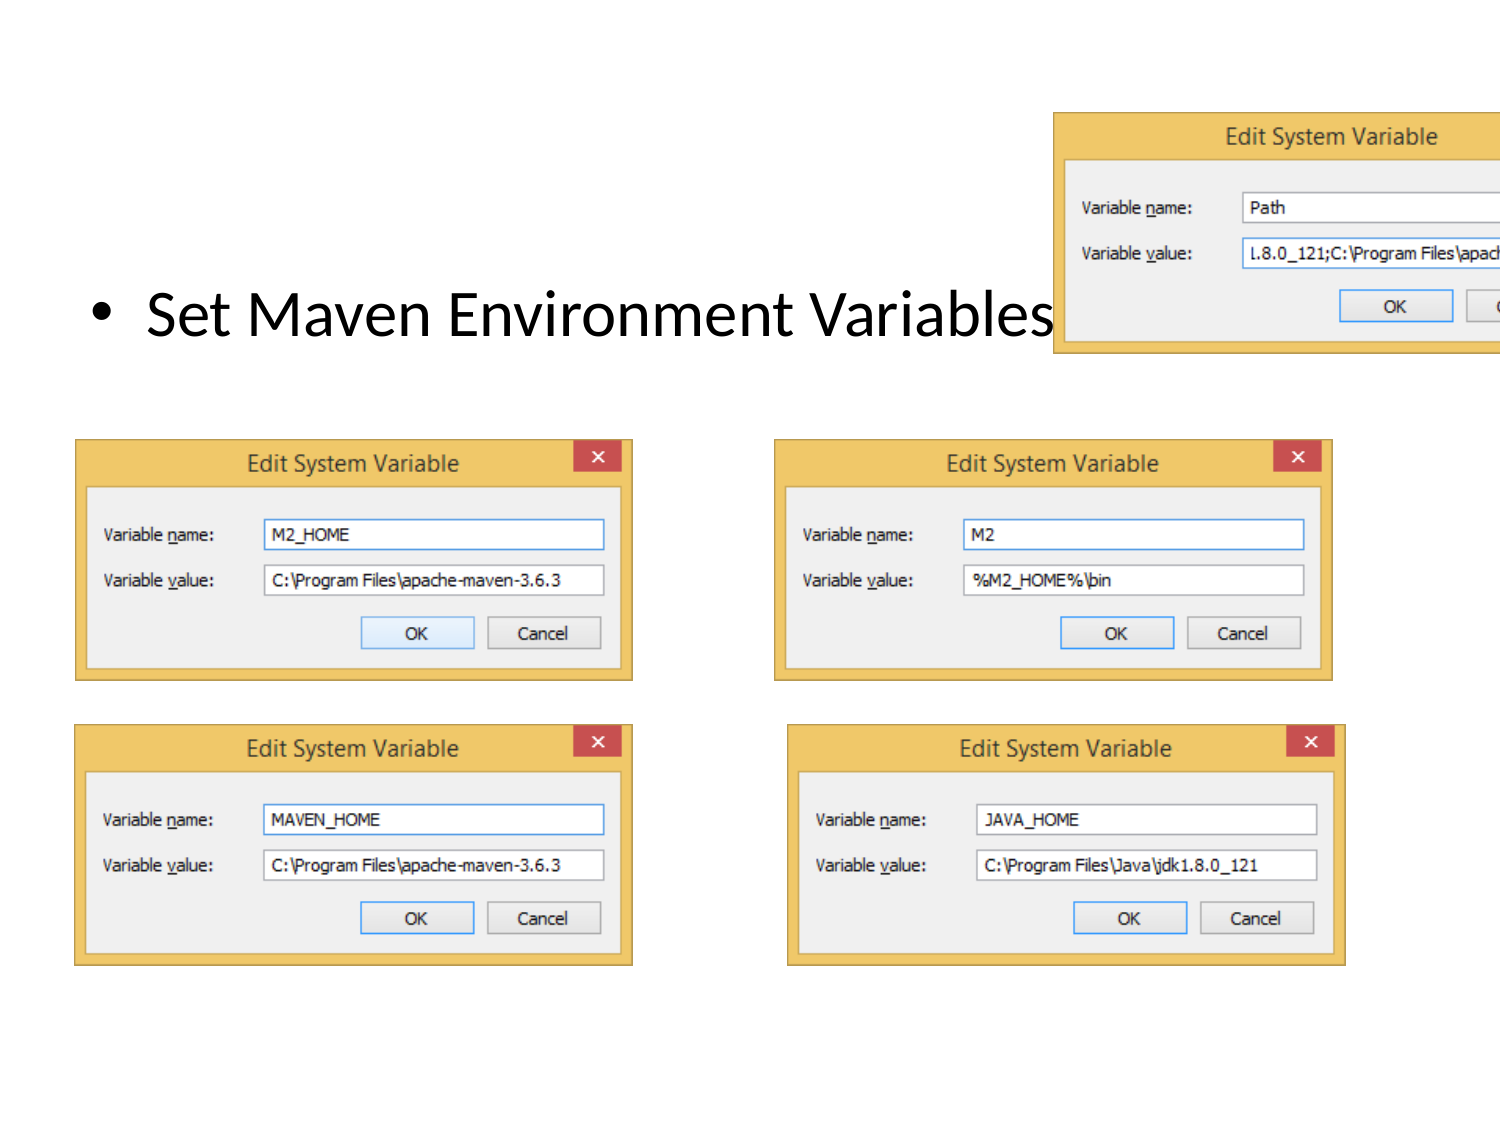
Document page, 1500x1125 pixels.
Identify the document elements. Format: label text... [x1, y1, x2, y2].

picture [74, 439, 633, 681]
picture [787, 724, 1346, 966]
picture [1053, 112, 1500, 354]
picture [774, 439, 1333, 681]
list Set Maven Environment Variables [75, 262, 1425, 1005]
picture [74, 724, 633, 966]
